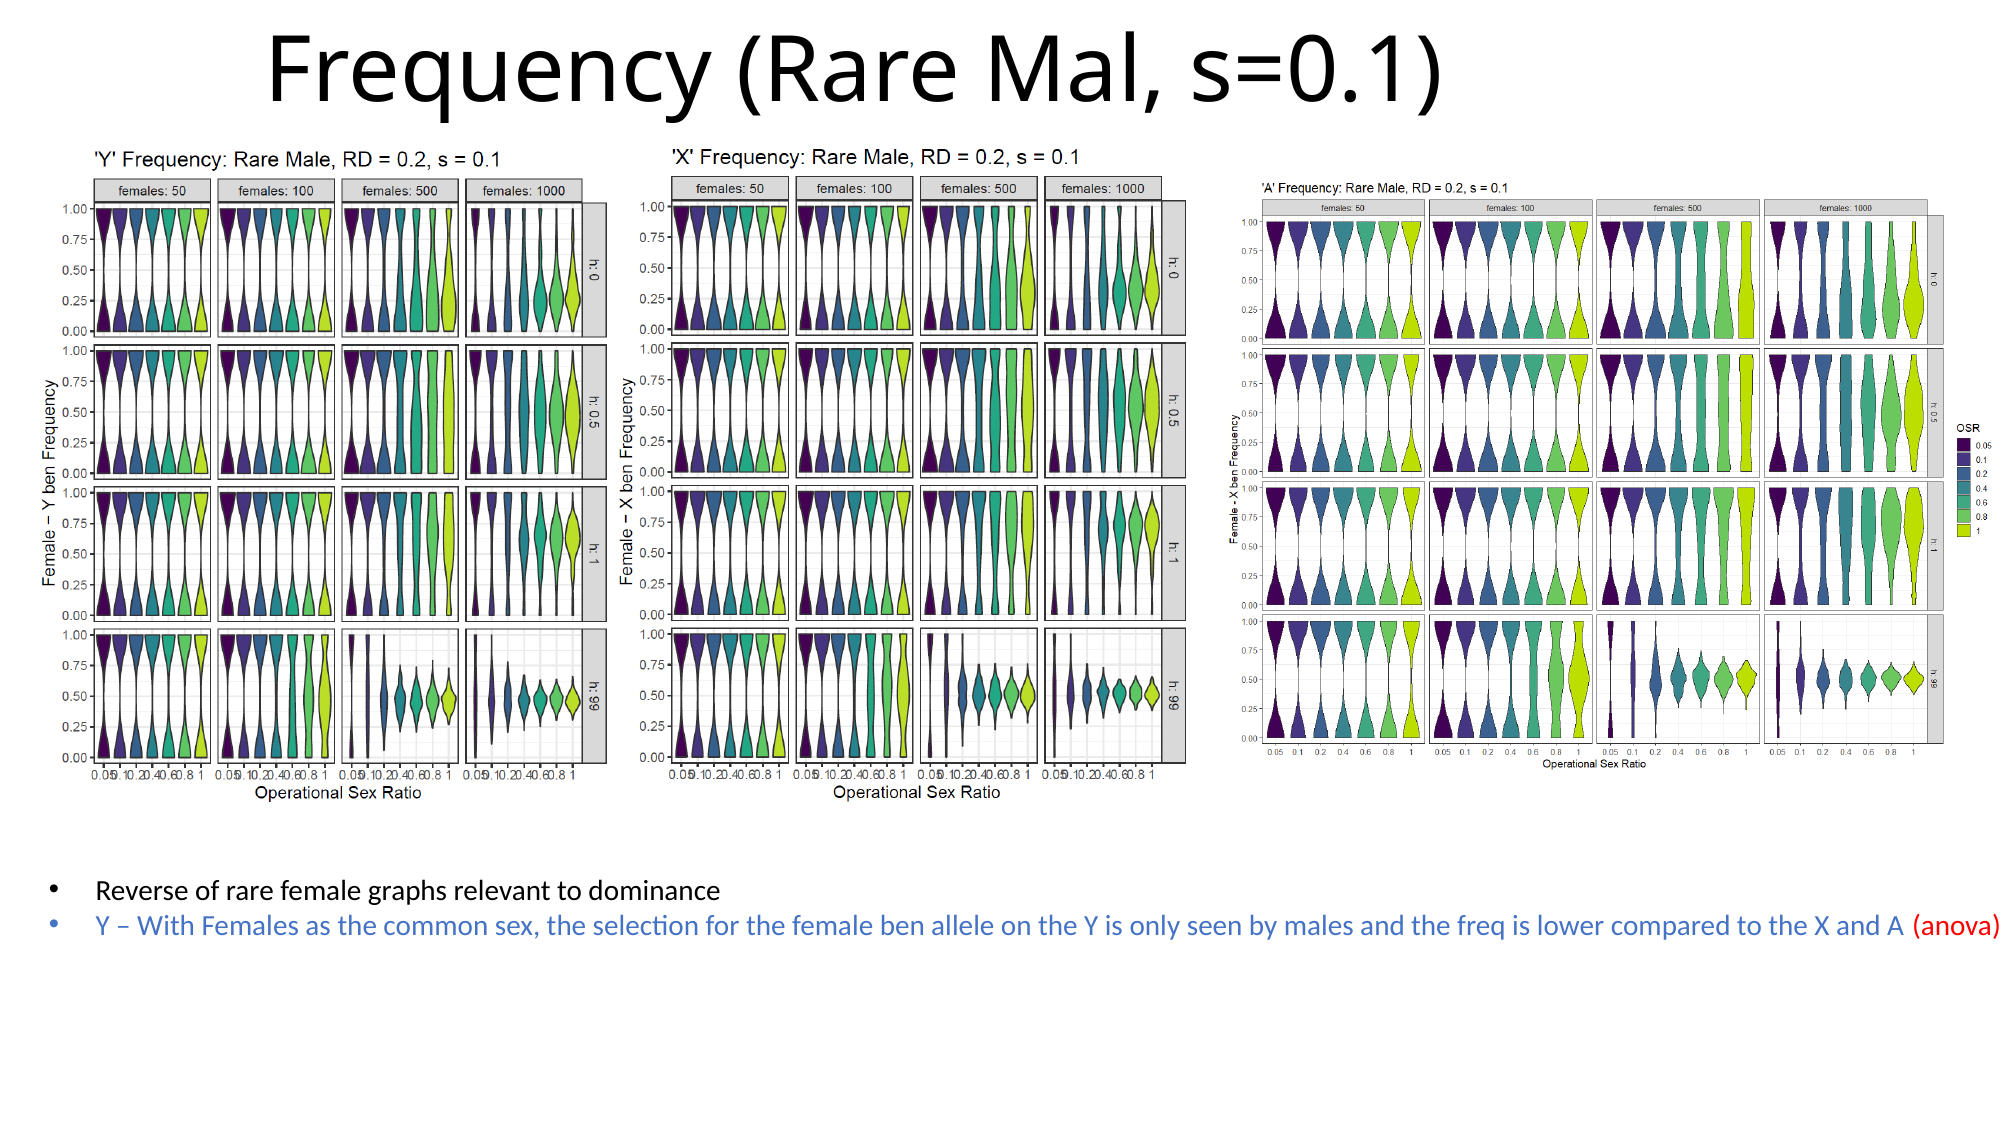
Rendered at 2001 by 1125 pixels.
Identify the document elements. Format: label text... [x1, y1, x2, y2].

picture [1226, 181, 2000, 770]
text_box Reverse of rare female graphs relevant to dominance Y – With Females as the common sex, the selection for the female ben allele on the Y is only seen by males and the freq is lower compared to the X and A (anova) [34, 863, 2000, 949]
picture [37, 144, 1193, 808]
text_box Frequency (Rare Mal, s=0.1) [249, 0, 1750, 144]
